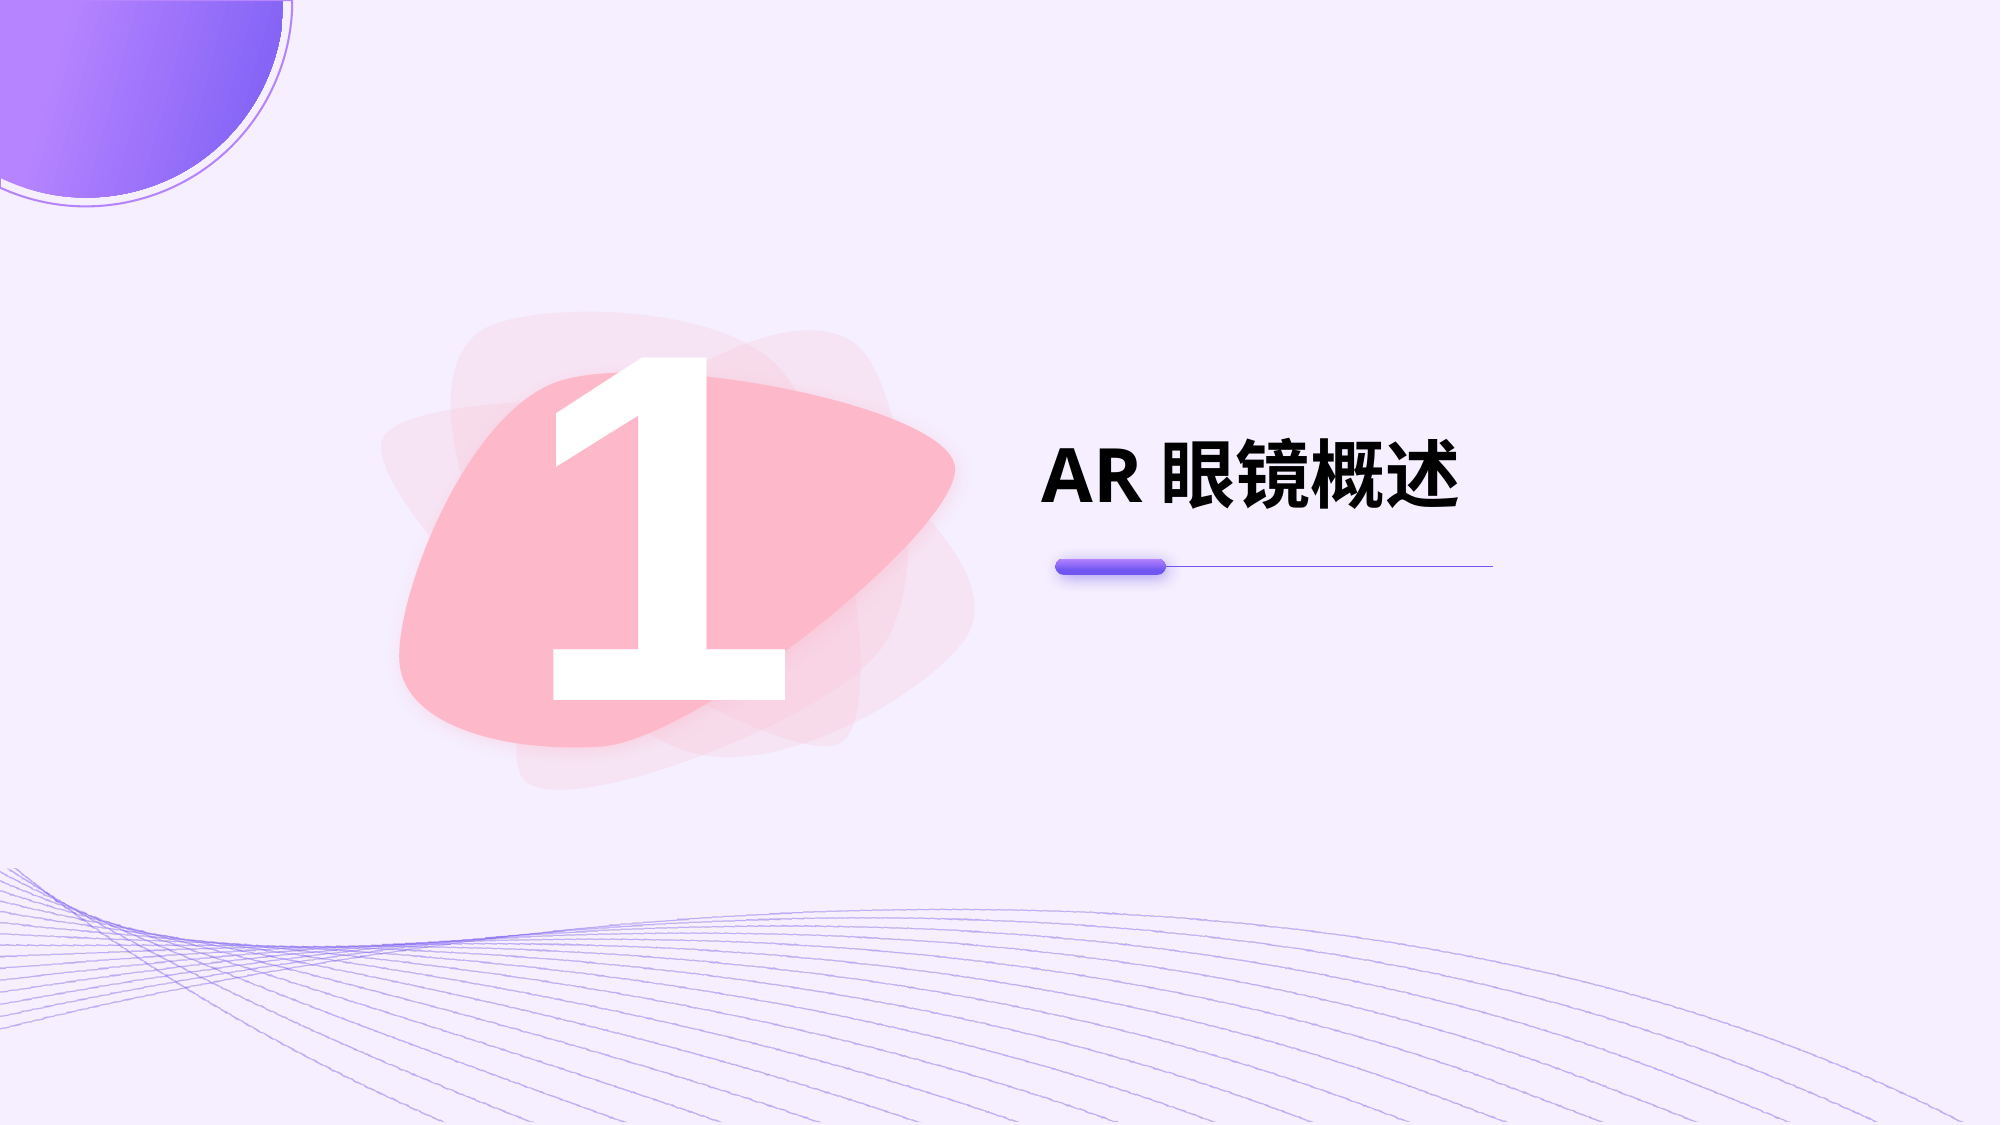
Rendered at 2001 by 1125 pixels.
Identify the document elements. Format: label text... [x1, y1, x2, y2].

picture [0, 707, 2001, 1125]
text_box AR眼镜概述 [1026, 419, 1476, 525]
